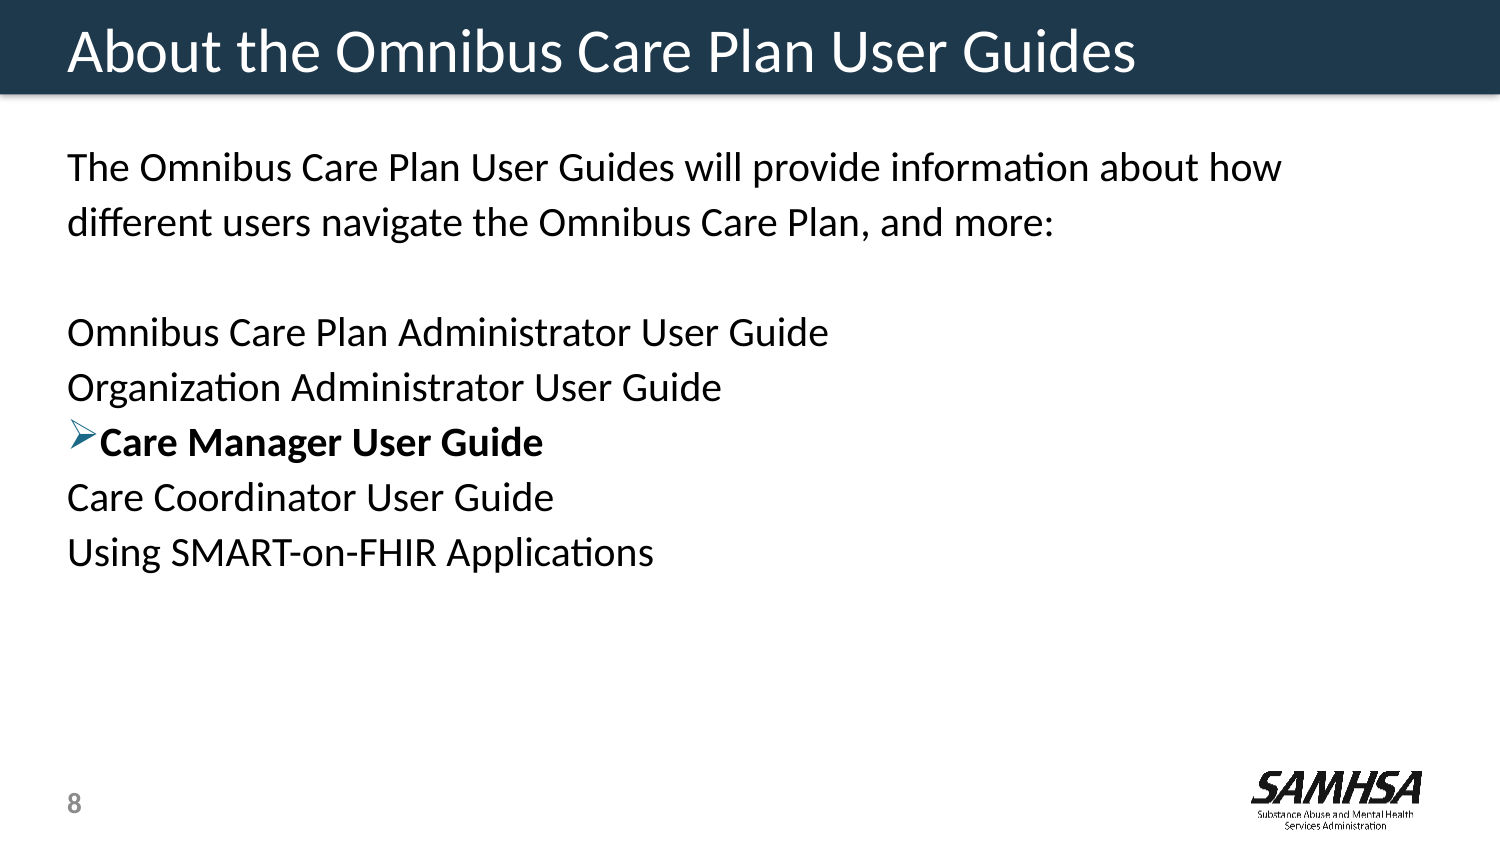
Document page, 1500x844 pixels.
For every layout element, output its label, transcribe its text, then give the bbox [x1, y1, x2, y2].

title About the Omnibus Care Plan User Guides [52, 8, 1425, 86]
slide_number 8 [52, 779, 315, 825]
list The Omnibus Care Plan User Guides will provide information about how different users navigate the Omnibus Care Plan, and more: Omnibus Care Plan Administrator User Guide Organization Administrator User Guide Care Manager User Guide Care Coordinator User Guide Using SMART-on-FHIR Applications [52, 134, 1381, 739]
picture [1249, 771, 1425, 835]
